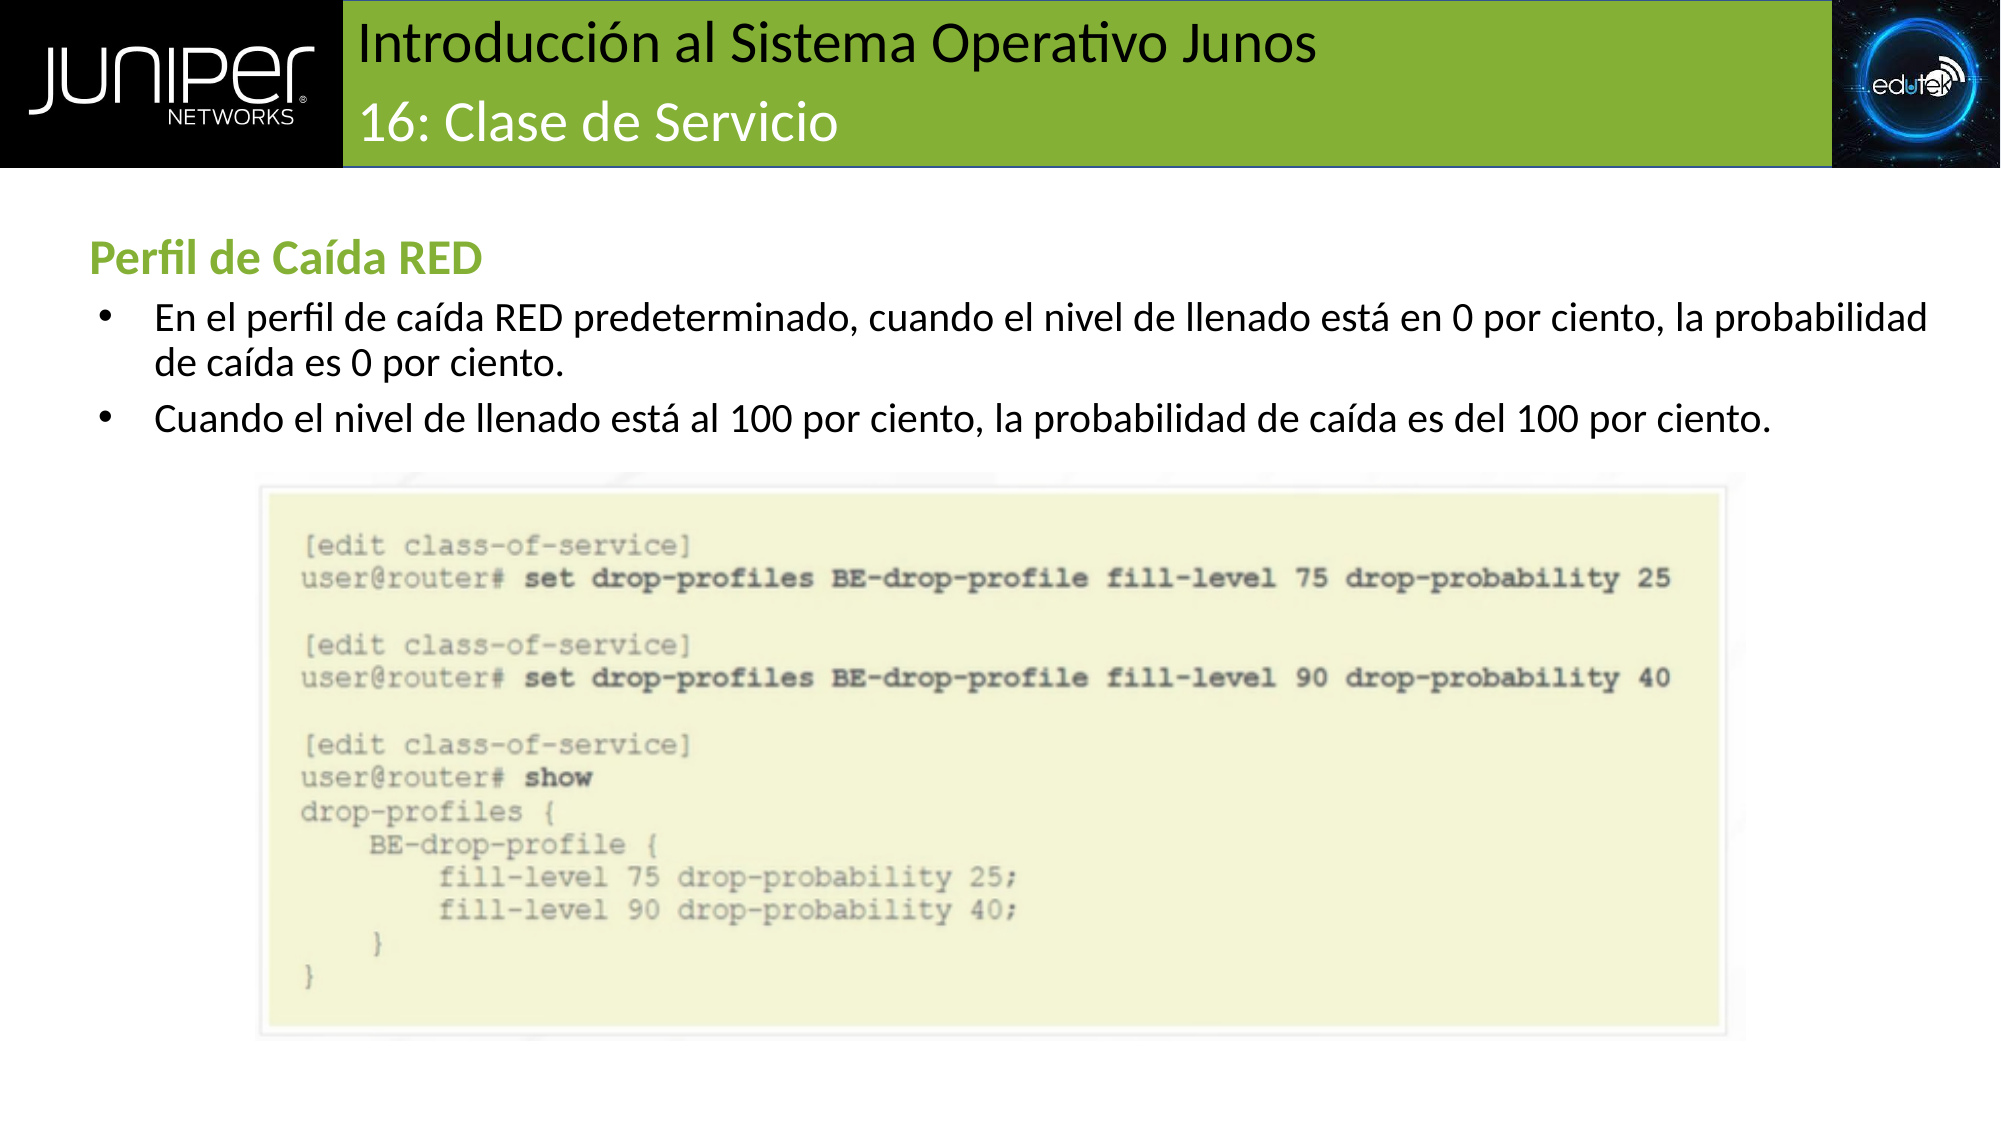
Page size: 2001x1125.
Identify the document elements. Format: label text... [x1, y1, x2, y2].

list 16: Clase de Servicio [342, 83, 1606, 168]
title Introducción al Sistema Operativo Junos [342, 3, 2000, 84]
picture [1832, 84, 2000, 168]
picture [0, 0, 343, 168]
picture [254, 472, 1746, 1041]
list Perfil de Caída RED En el perfil de caída RED predeterminado, cuando el nivel de llenado está en 0 por ciento, la probabilidad de caída es 0 por ciento. Cuando el nivel de llenado está al 100 por ciento, la probabilidad de caída es del 100 por ciento. [74, 223, 1949, 938]
